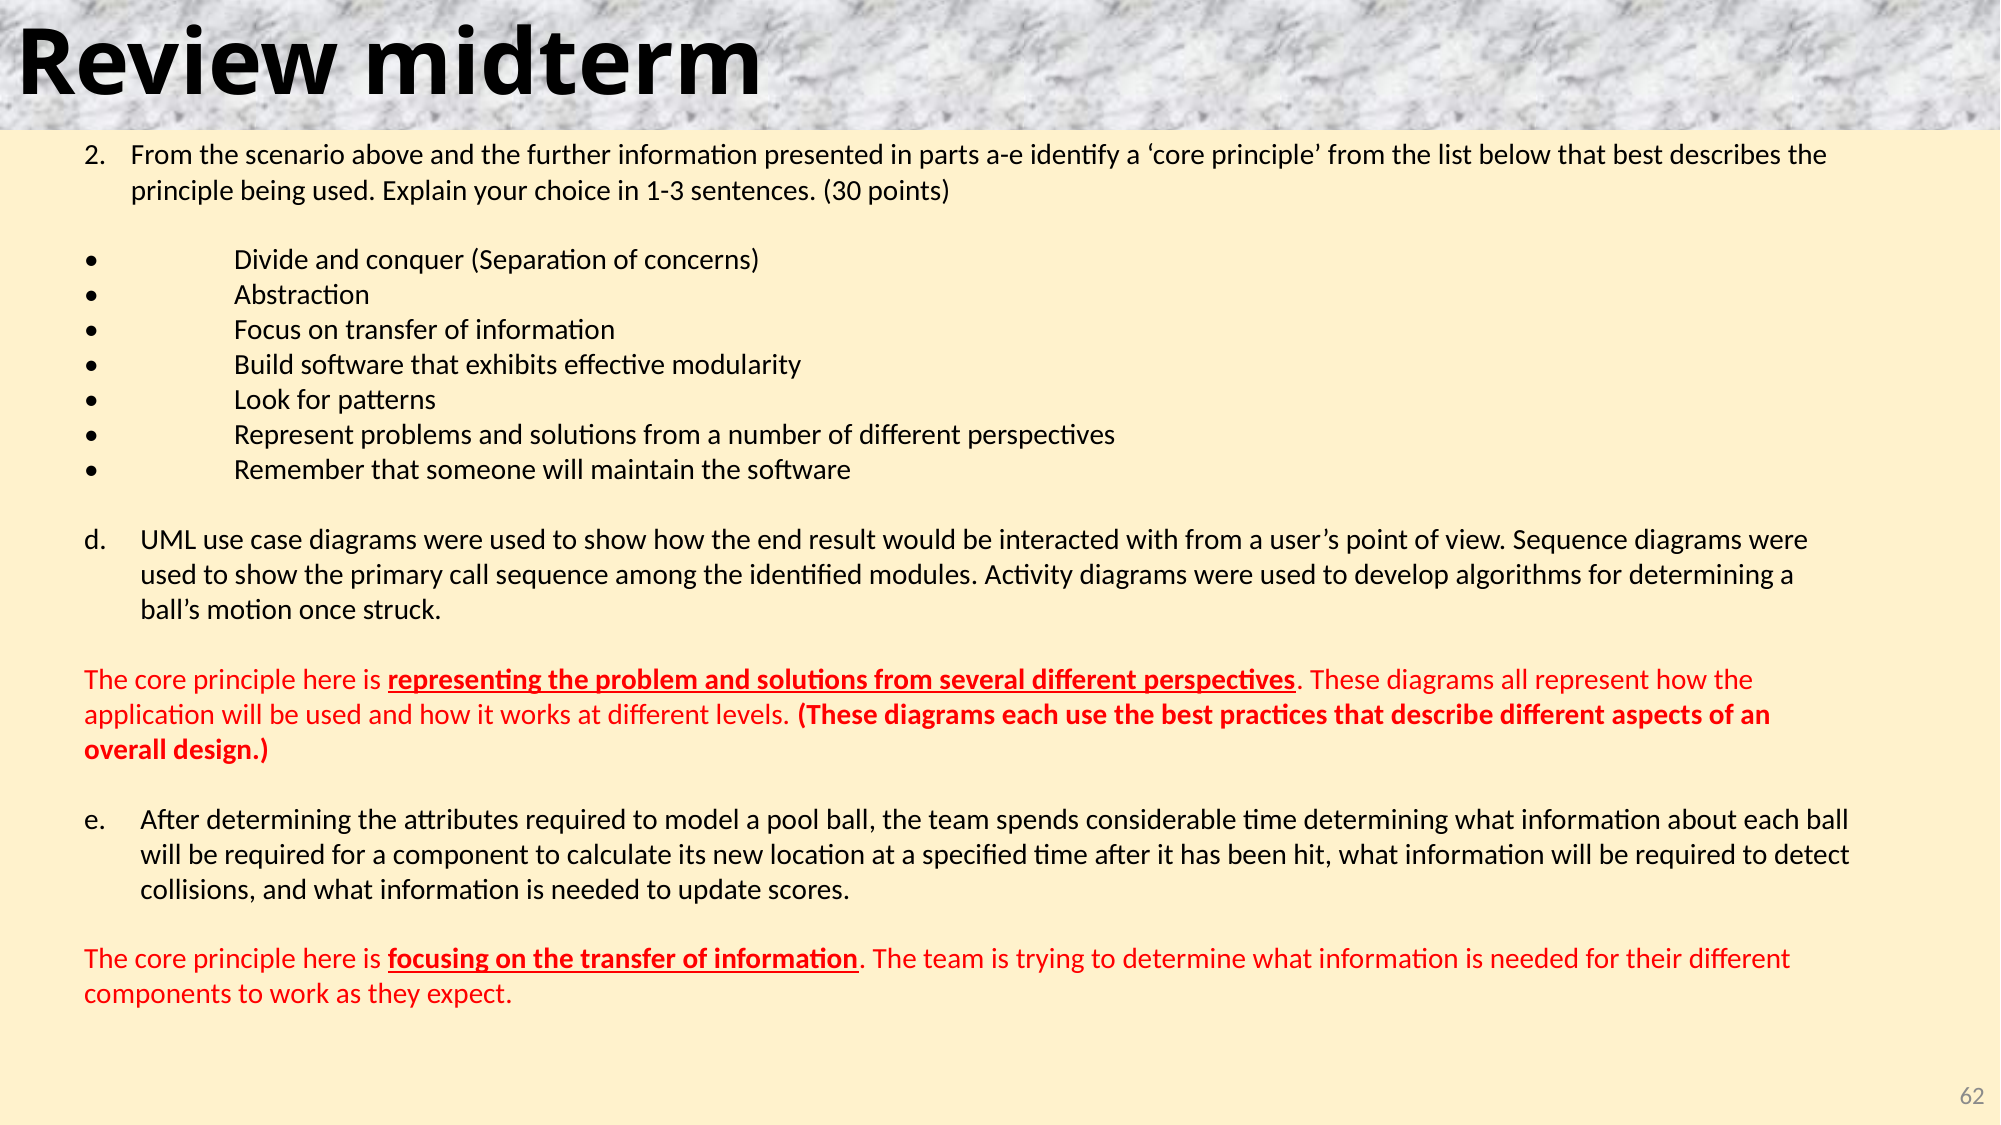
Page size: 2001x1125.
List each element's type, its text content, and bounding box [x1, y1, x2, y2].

text_box 2. From the scenario above and the further information presented in parts a-e identify a ‘core principle’ from the list below that best describes the principle being used. Explain your choice in 1-3 sentences. (30 points) • Divide and conquer (Separation of concerns) • Abstraction • Focus on transfer of information • Build software that exhibits effective modularity • Look for patterns • Represent problems and solutions from a number of different perspectives • Remember that someone will maintain the software UML use case diagrams were used to show how the end result would be interacted with from a user’s point of view. Sequence diagrams were used to show the primary call sequence among the identified modules. Activity diagrams were used to develop algorithms for determining a ball’s motion once struck. The core principle here is representing the problem and solutions from several different perspectives. These diagrams all represent how the application will be used and how it works at different levels. (These diagrams each use the best practices that describe different aspects of an overall design.) After determining the attributes required to model a pool ball, the team spends considerable time determining what information about each ball will be required for a component to calculate its new location at a specified time after it has been hit, what information will be required to detect collisions, and what information is needed to update scores. The core principle here is focusing on the transfer of information. The team is trying to determine what information is needed for their different components to work as they expect. [69, 128, 1875, 1018]
slide_number 62 [1550, 1065, 2000, 1125]
title Review midterm [0, 0, 2000, 130]
